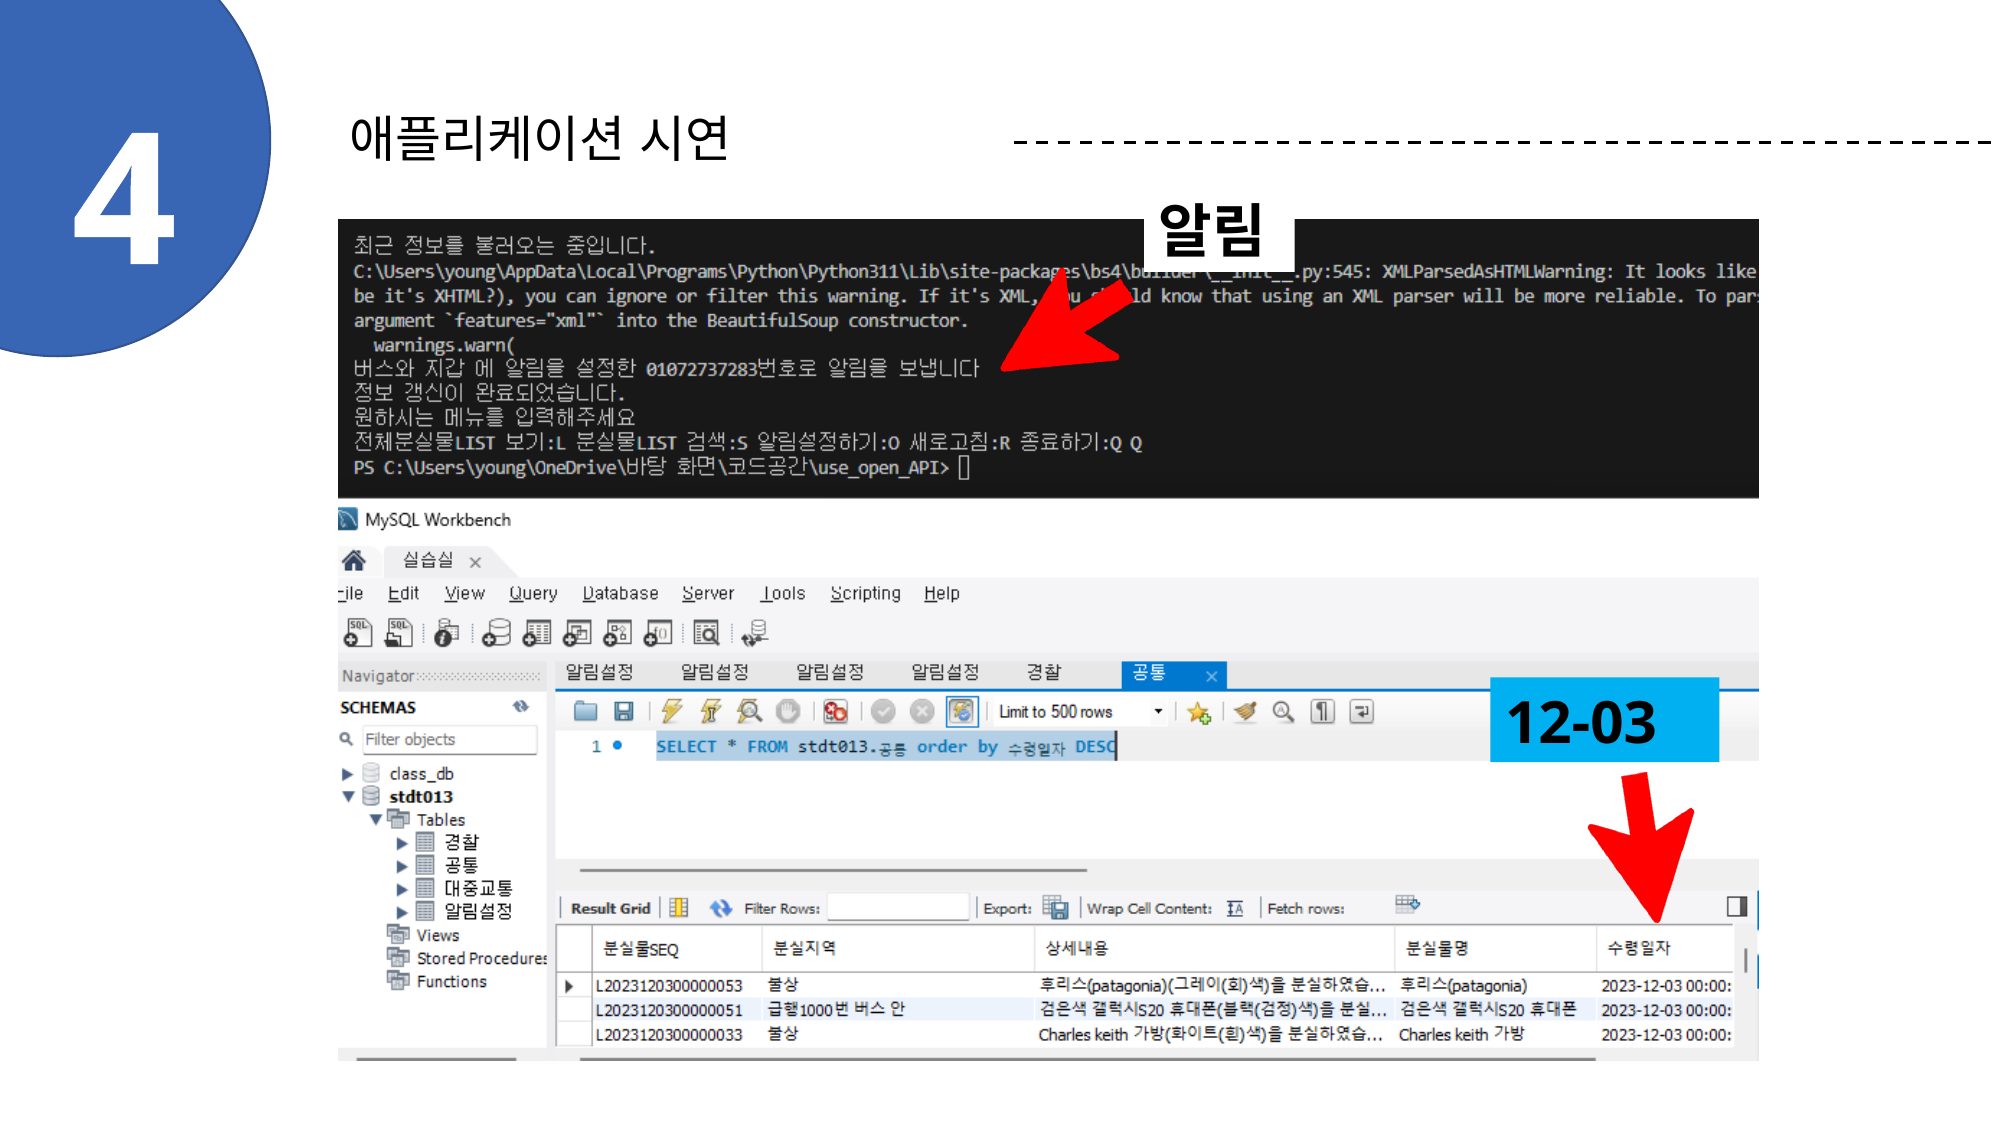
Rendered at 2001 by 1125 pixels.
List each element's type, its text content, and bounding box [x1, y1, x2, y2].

text_box [0, 308, 194, 358]
text_box 4 [0, 0, 249, 308]
text_box 애플리케이션 시연 [334, 99, 980, 175]
picture [338, 207, 1783, 1061]
text_box [249, 44, 272, 237]
text_box 알림 [1144, 187, 1295, 219]
